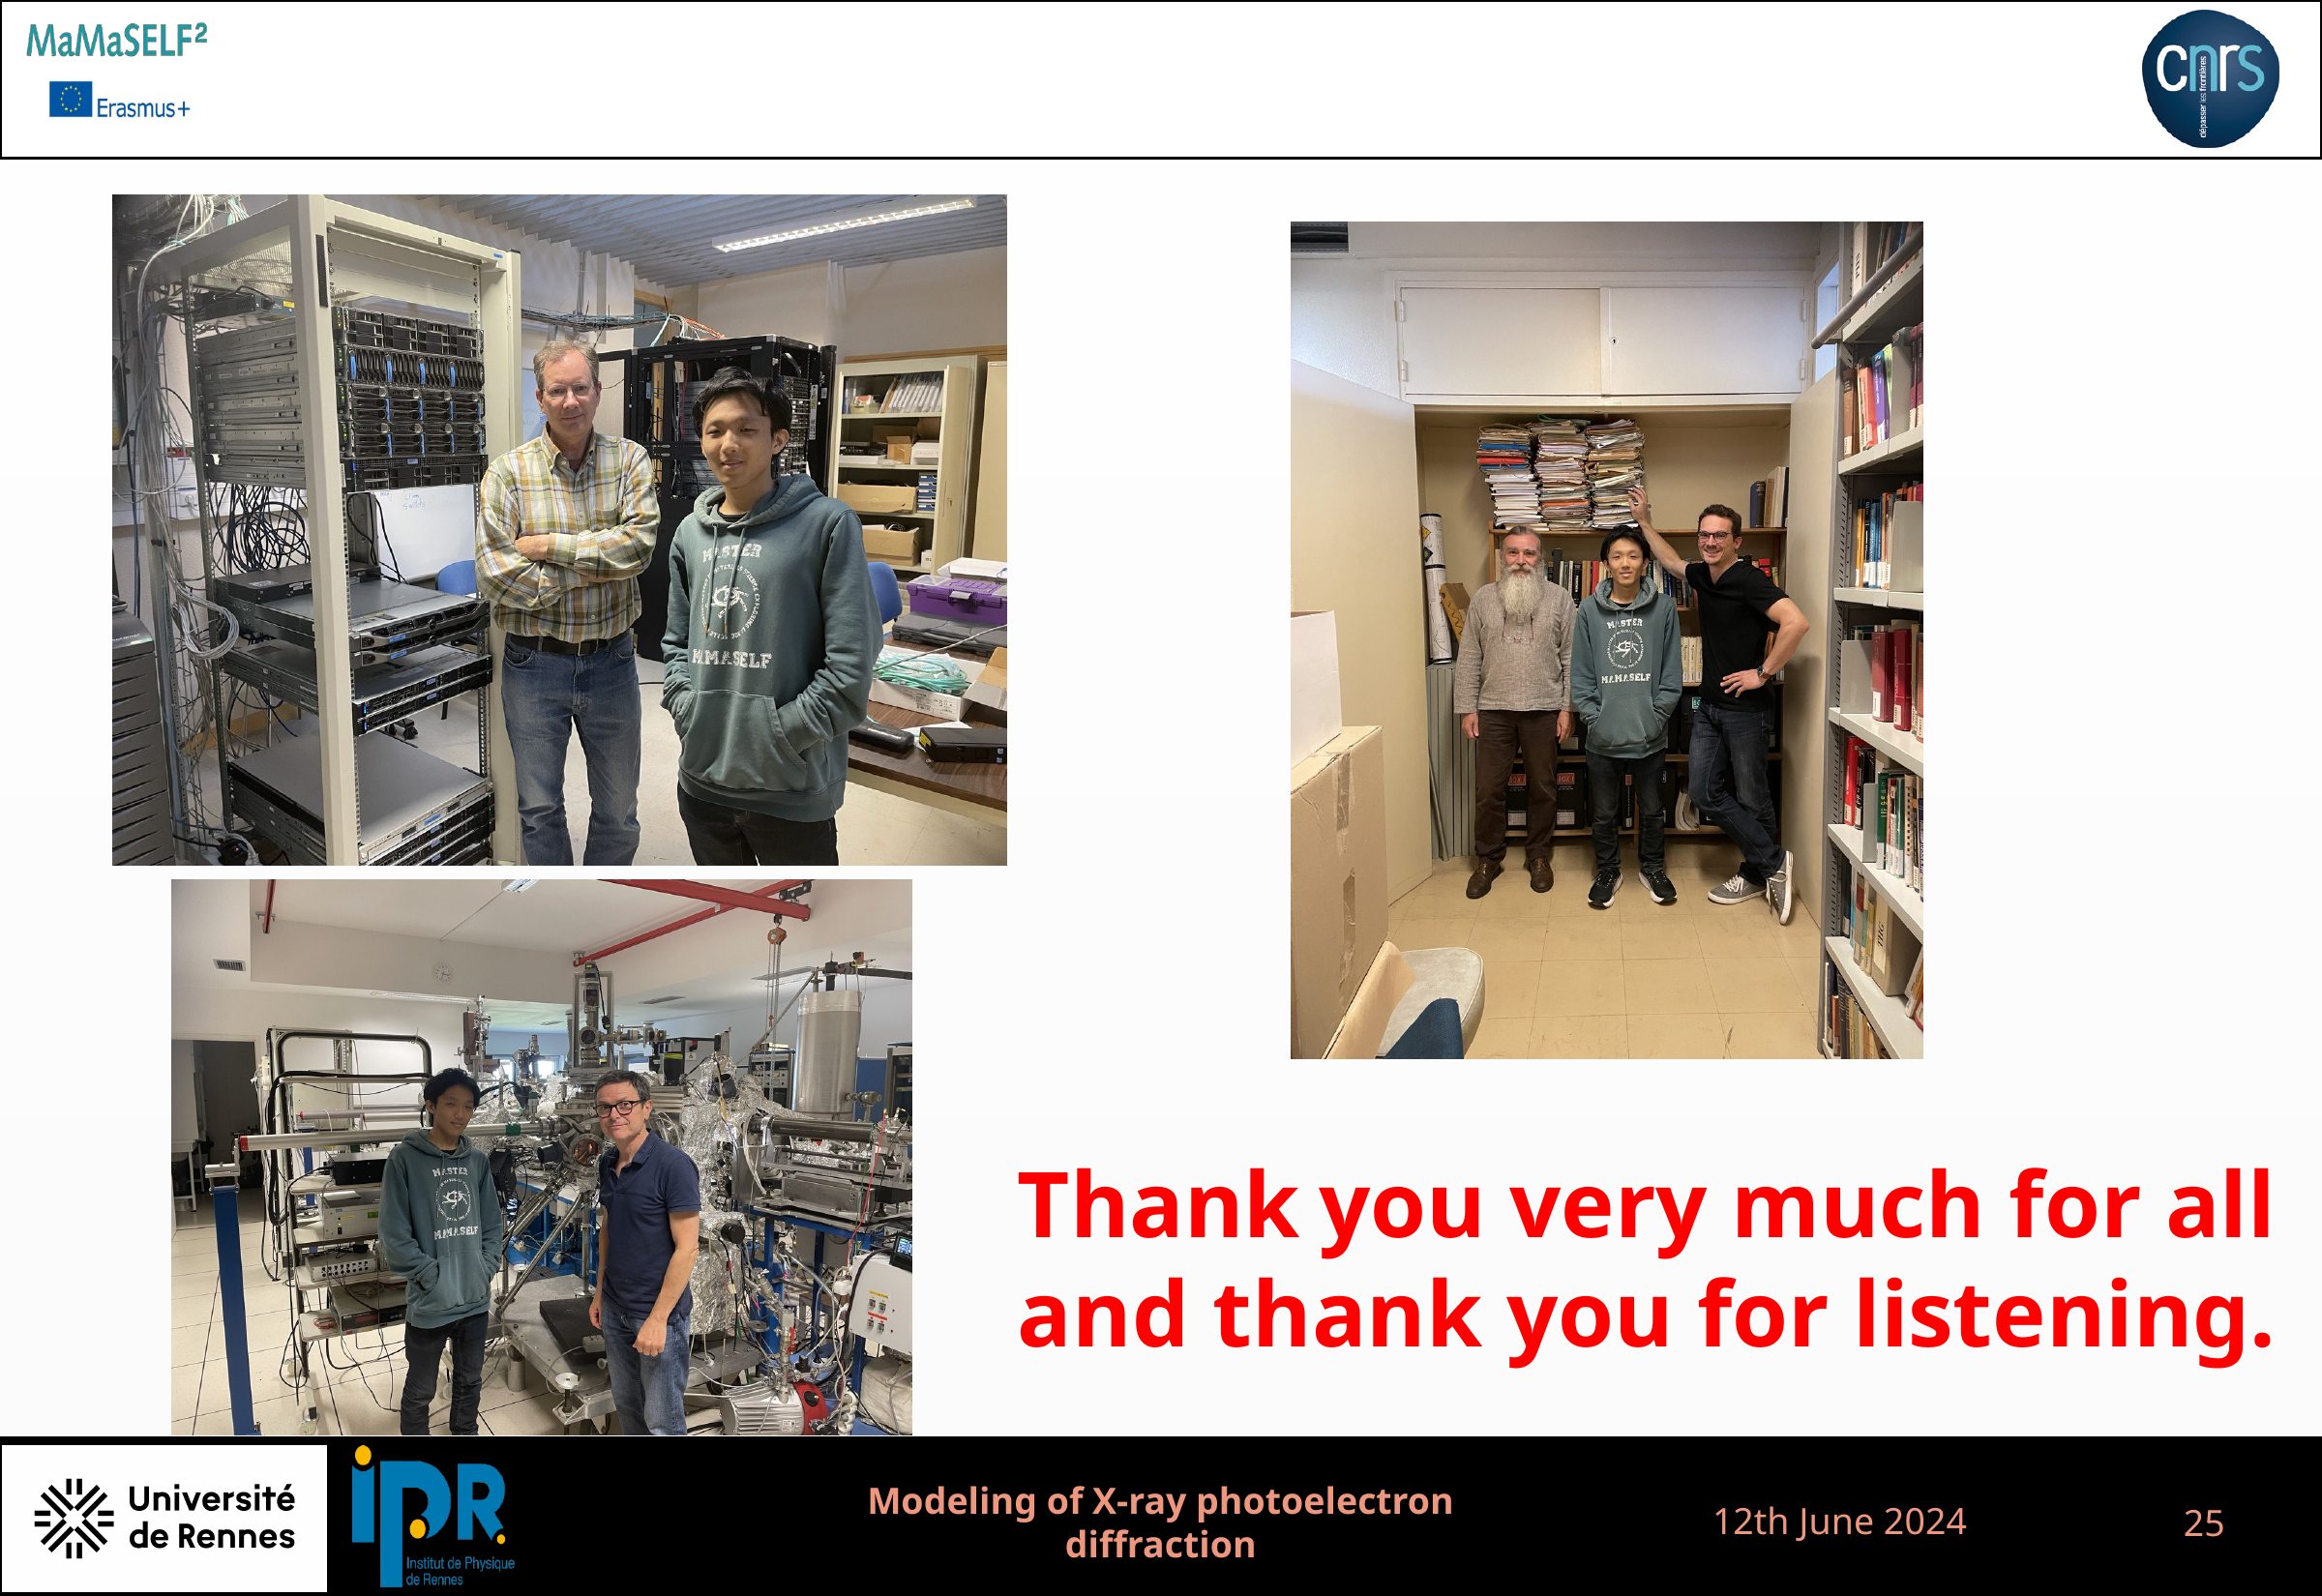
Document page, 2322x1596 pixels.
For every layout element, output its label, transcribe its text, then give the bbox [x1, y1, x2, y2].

picture [352, 1445, 515, 1592]
text_box Thank you very much for all and thank you for listening. [1003, 1139, 2322, 1373]
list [1290, 221, 1923, 1059]
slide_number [1698, 1477, 2017, 1563]
picture [111, 193, 1007, 866]
picture [24, 13, 211, 127]
picture [2142, 10, 2279, 148]
slide_number 25 [2162, 1482, 2240, 1568]
picture [2, 1445, 327, 1592]
footer Modeling of X-ray photoelectron diffraction [769, 1479, 1553, 1565]
picture [171, 878, 913, 1435]
